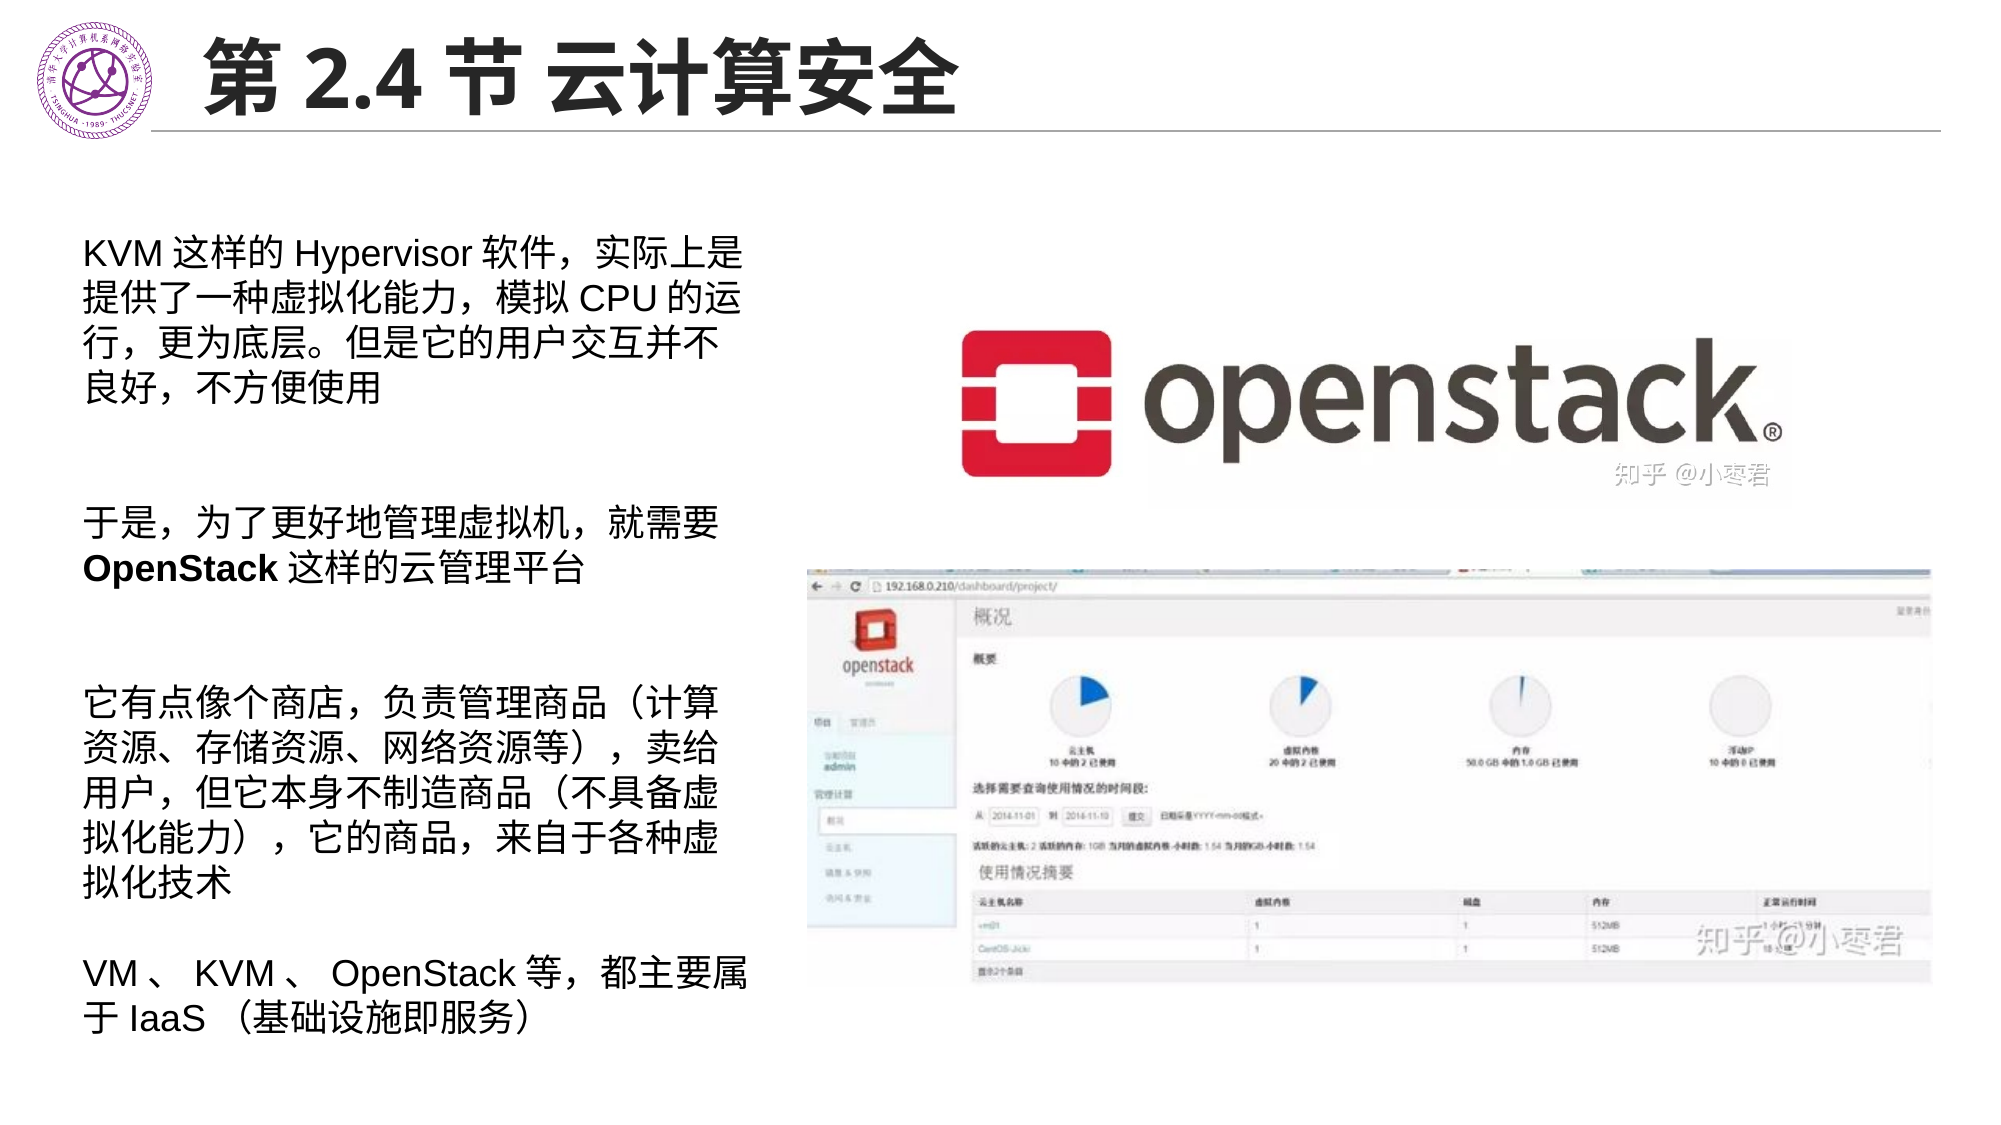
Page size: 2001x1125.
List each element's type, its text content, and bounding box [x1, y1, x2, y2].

picture [37, 22, 152, 139]
text_box KVM这样的Hypervisor软件，实际上是提供了一种虚拟化能力，模拟CPU的运行，更为底层。但是它的用户交互并不良好，不方便使用 于是，为了更好地管理虚拟机，就需要OpenStack这样的云管理平台 它有点像个商店，负责管理商品（计算资源、存储资源、网络资源等），卖给用户，但它本身不制造商品（不具备虚拟化能力），它的商品，来自于各种虚拟化技术 VM、KVM、OpenStack等，都主要属于IaaS（基础设施即服务） [67, 221, 766, 1047]
picture [947, 276, 1792, 509]
title 第2.4节 云计算安全 [185, 22, 1863, 142]
picture [807, 569, 1933, 987]
